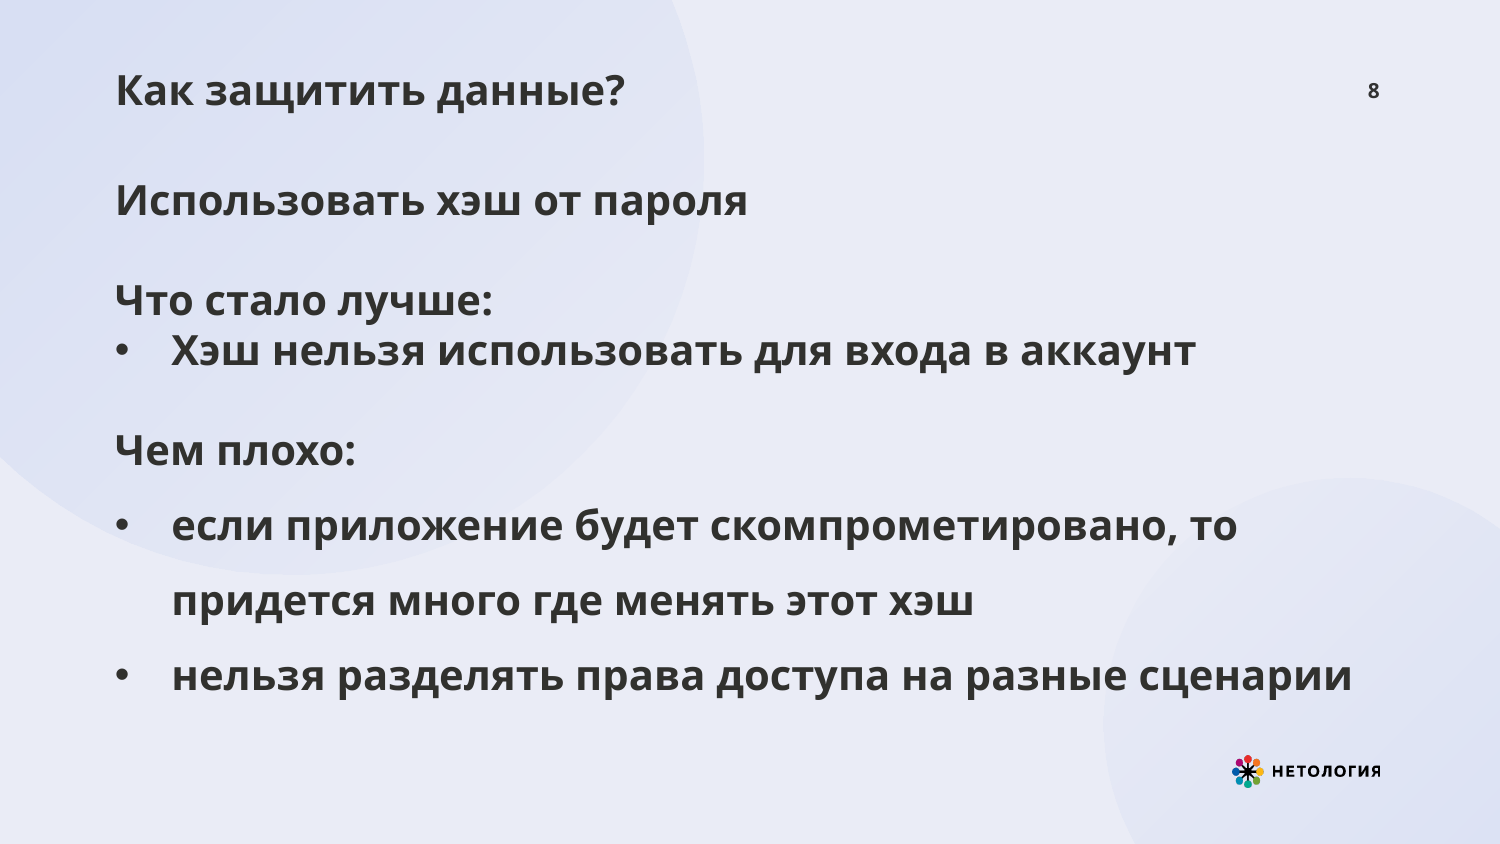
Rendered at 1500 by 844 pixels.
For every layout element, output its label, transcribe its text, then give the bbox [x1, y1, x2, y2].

text_box Использовать хэш от пароля Что стало лучше: Хэш нельзя использовать для входа в аккаунт Чем плохо: если приложение будет скомпрометировано, то придется много где менять этот хэш нельзя разделять права доступа на разные сценарии [115, 174, 1380, 735]
picture [1232, 755, 1380, 788]
title Как защитить данные? [115, 63, 1227, 114]
slide_number 8 [1318, 79, 1380, 105]
